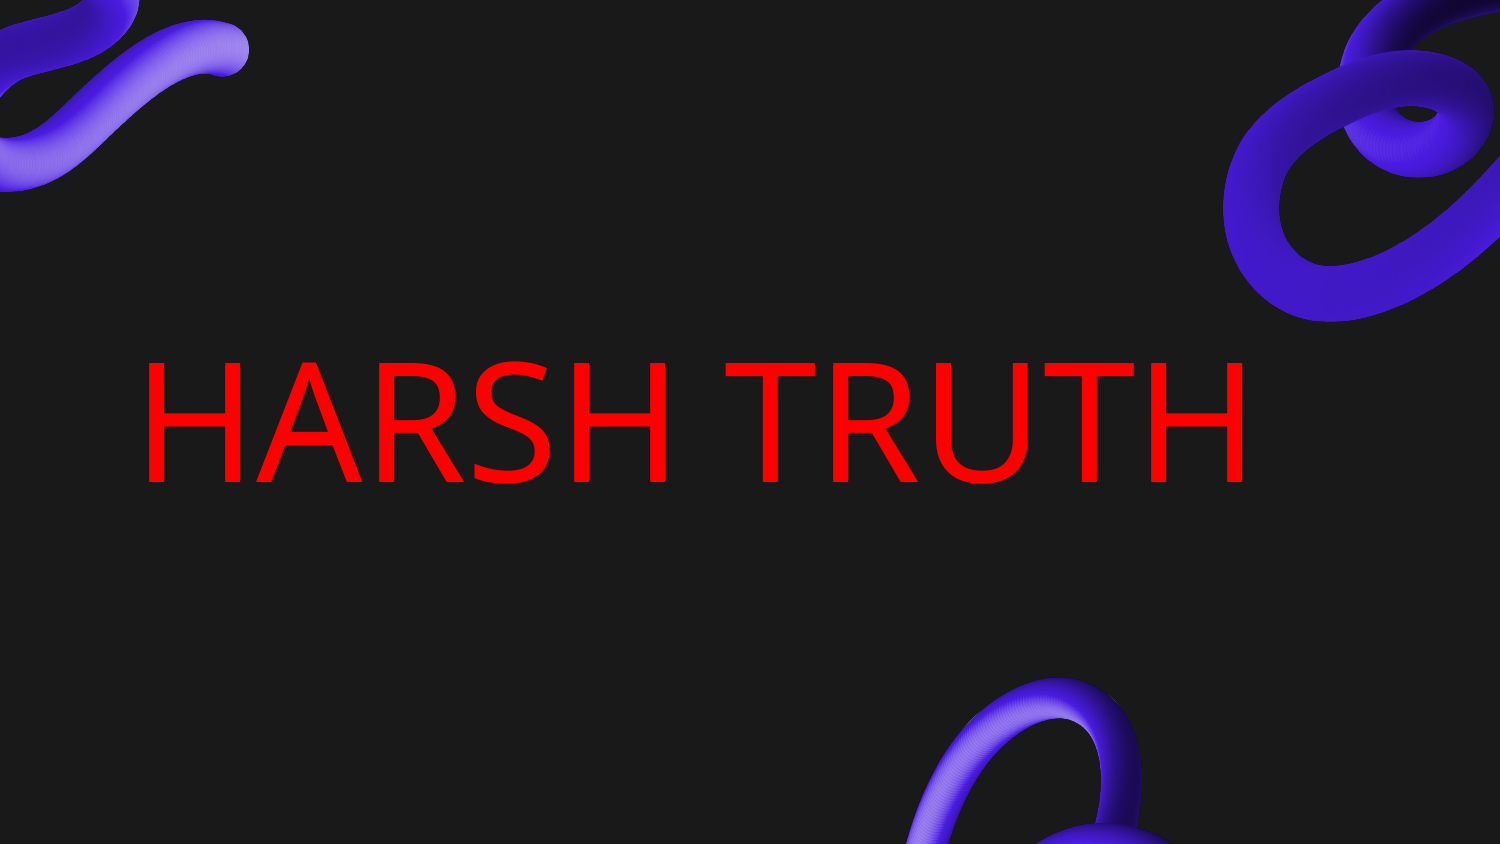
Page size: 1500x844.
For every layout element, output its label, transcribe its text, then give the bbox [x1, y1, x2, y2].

picture [0, 0, 249, 192]
picture [856, 639, 1257, 844]
picture [1222, 0, 1500, 323]
title HARSH TRUTH [118, 153, 1365, 531]
